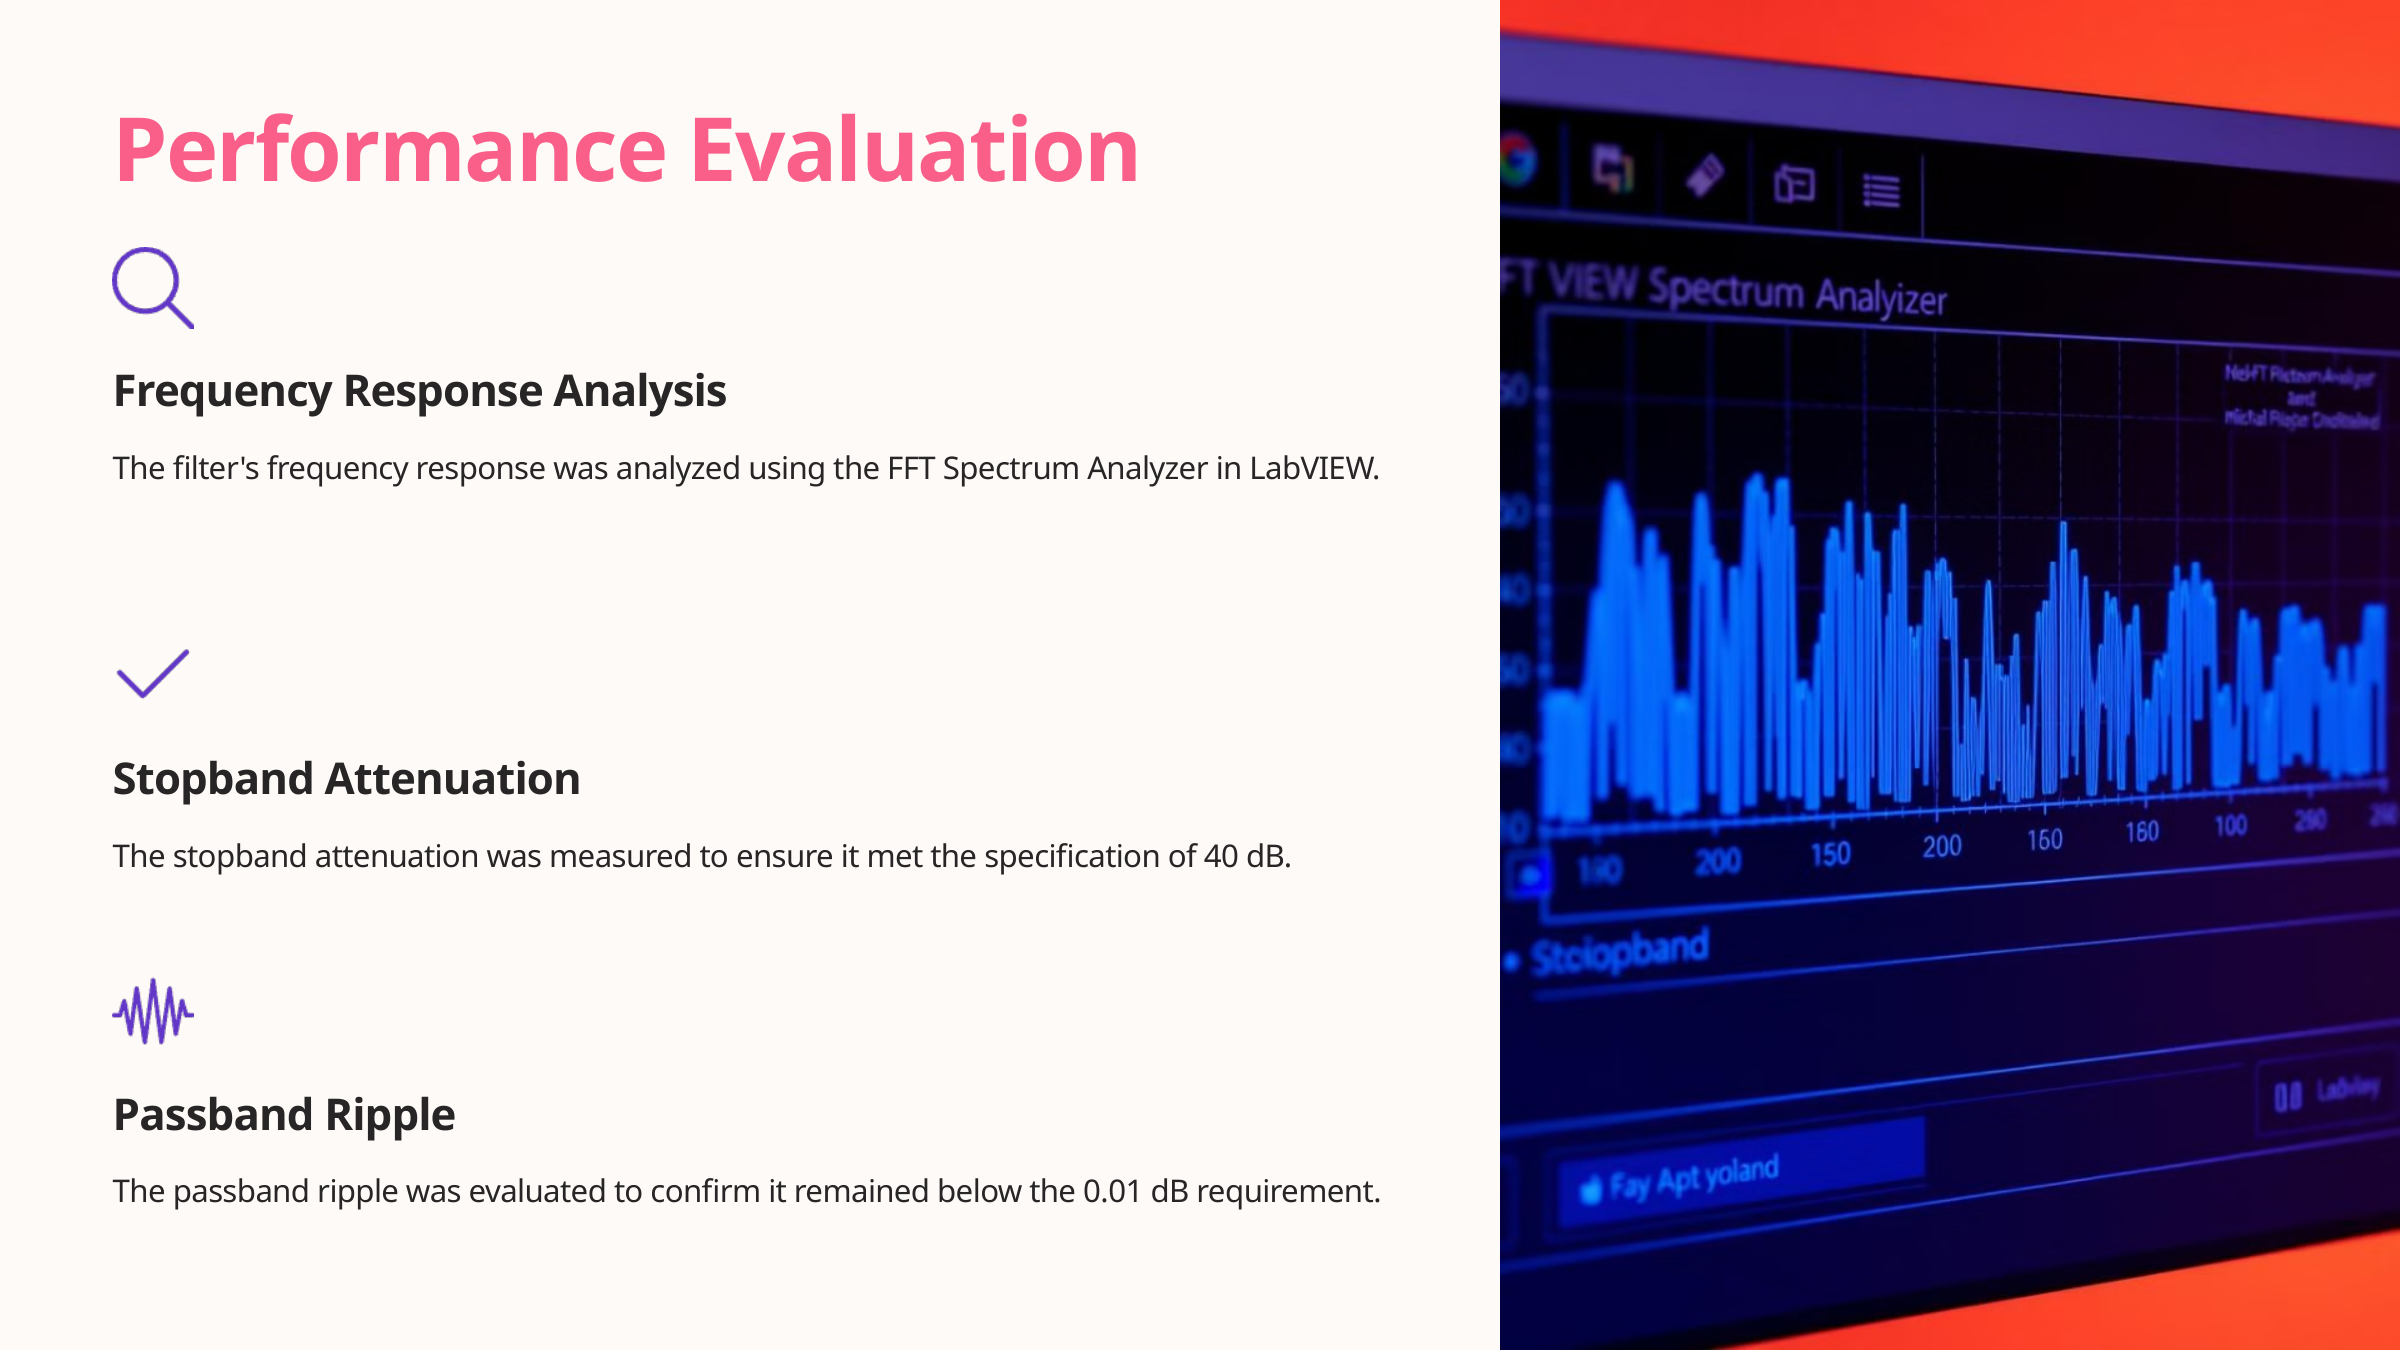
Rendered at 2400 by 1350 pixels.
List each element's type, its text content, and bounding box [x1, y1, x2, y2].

text_box The filter's frequency response was analyzed using the FFT Spectrum Analyzer in LabVIEW. [112, 435, 1388, 539]
text_box Performance Evaluation [112, 88, 1057, 200]
picture [112, 634, 194, 716]
text_box The stopband attenuation was measured to ensure it met the specification of 40 dB. [112, 822, 1388, 874]
picture [112, 970, 194, 1052]
text_box Passband Ripple [112, 1083, 556, 1139]
text_box Frequency Response Analysis [112, 360, 687, 416]
picture [1499, 0, 2400, 1350]
picture [112, 247, 194, 329]
text_box Stopband Attenuation [112, 747, 556, 804]
text_box The passband ripple was evaluated to confirm it remained below the 0.01 dB requirement. [112, 1158, 1388, 1262]
